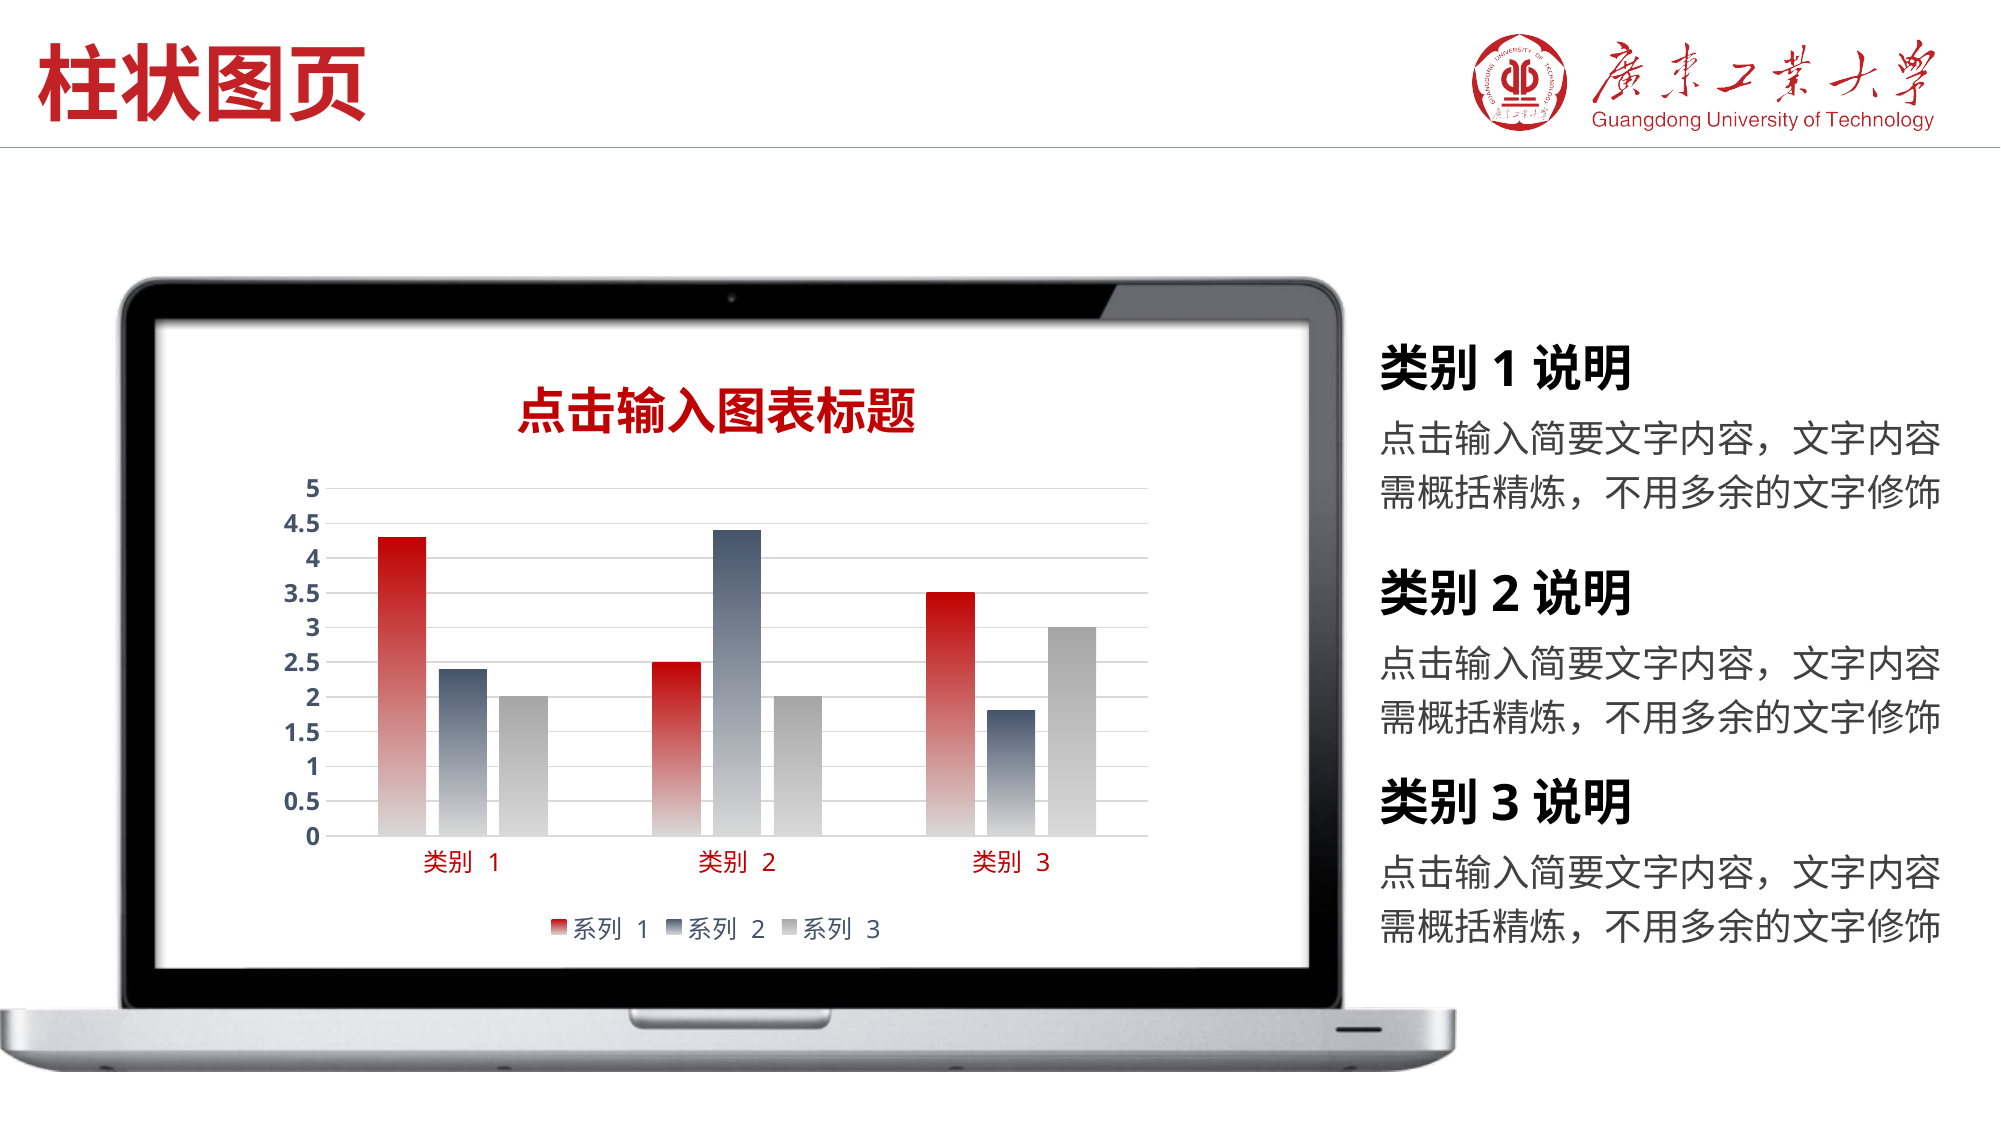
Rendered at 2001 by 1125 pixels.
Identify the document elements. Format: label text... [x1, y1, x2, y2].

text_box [0, 276, 1457, 1072]
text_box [1457, 317, 1973, 518]
text_box 柱状图页 [36, 16, 483, 133]
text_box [1457, 541, 1973, 743]
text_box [1457, 751, 1973, 952]
chart [265, 336, 1167, 952]
picture [1472, 34, 1935, 131]
